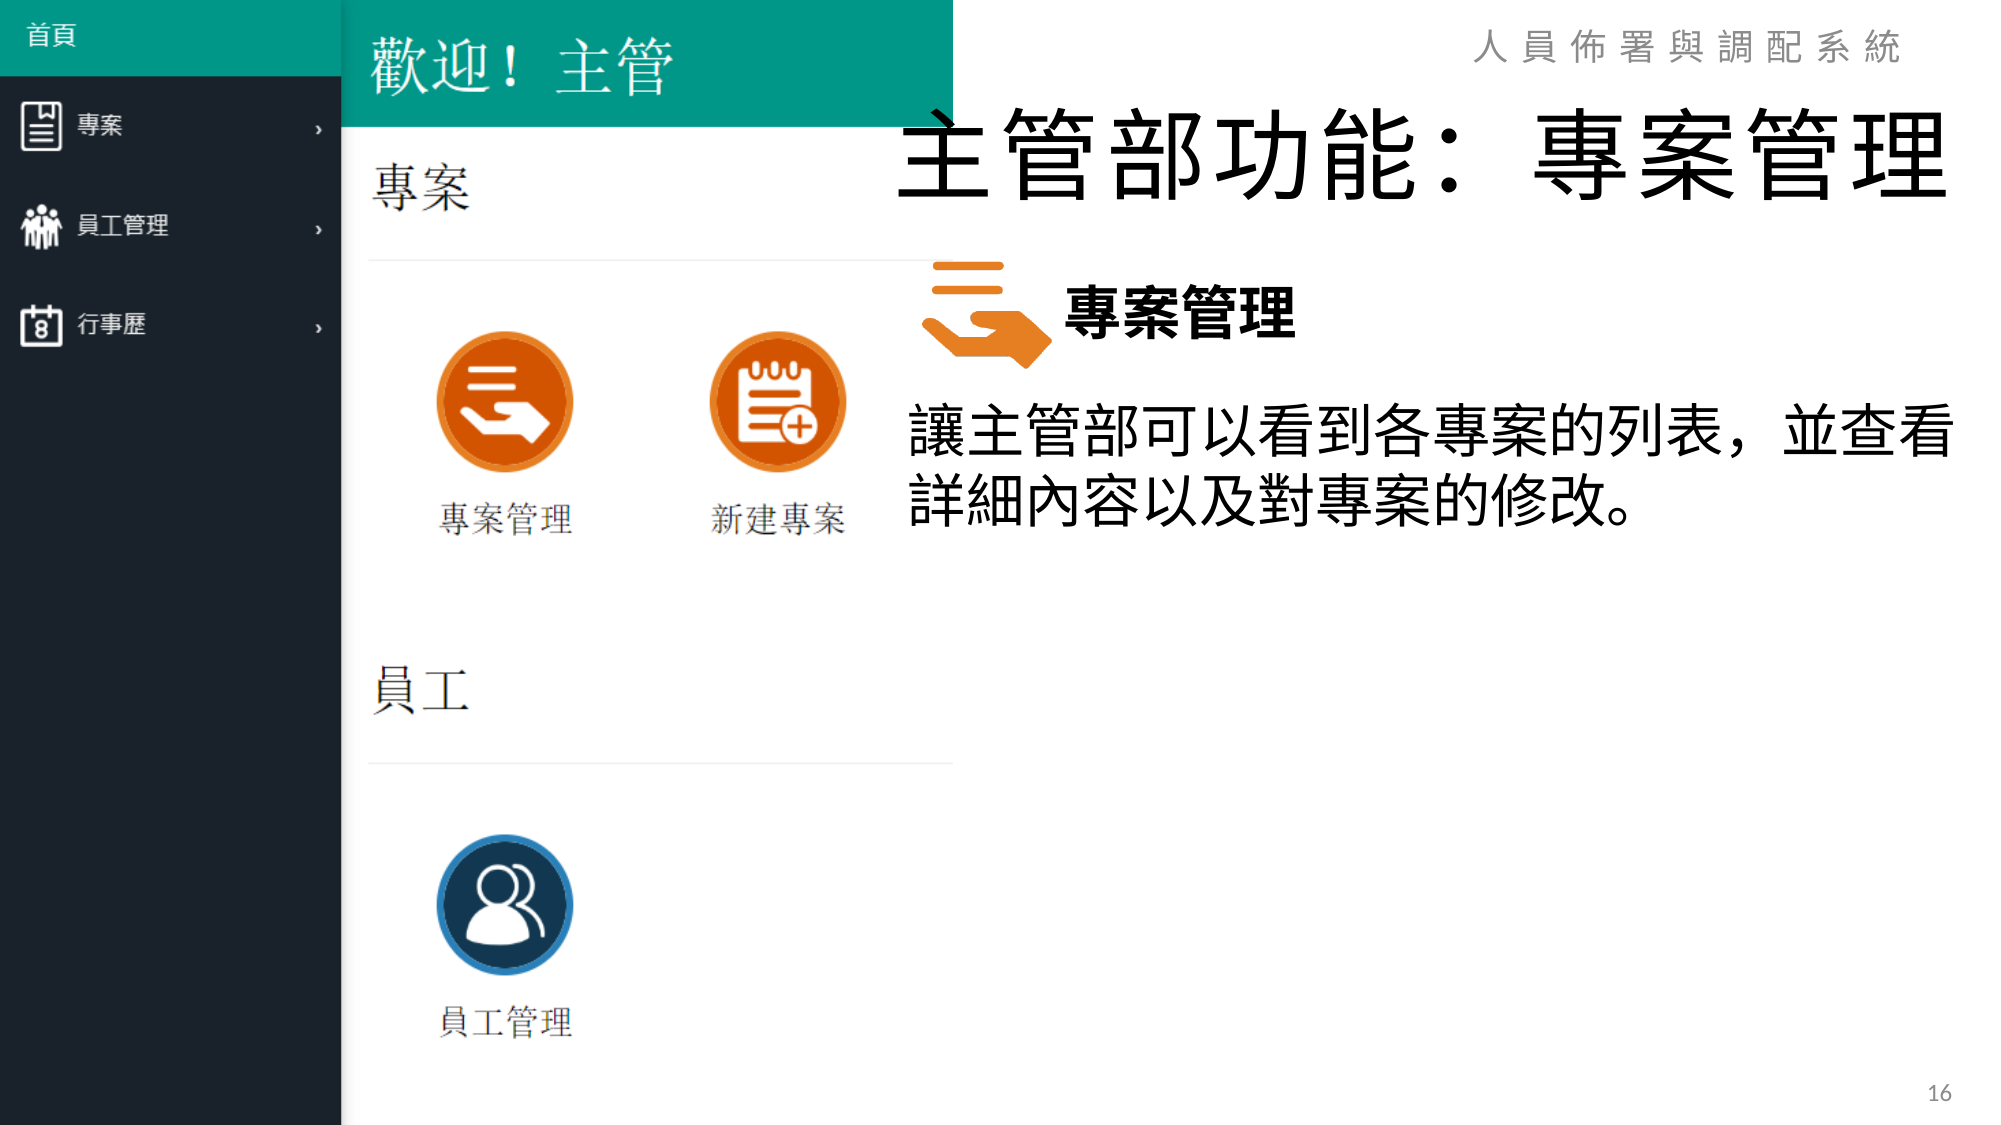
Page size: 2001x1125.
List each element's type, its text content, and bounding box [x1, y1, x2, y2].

list 人員佈署與調配系統 [1457, 16, 1982, 77]
picture [0, 0, 1054, 1125]
slide_number 16 [1894, 1061, 1968, 1121]
text_box 讓主管部可以看到各專案的列表，並查看詳細內容以及對專案的修改。 [953, 386, 1982, 542]
title 主管部功能：專案管理 [953, 52, 1990, 253]
text_box 專案管理 [1054, 268, 1312, 354]
